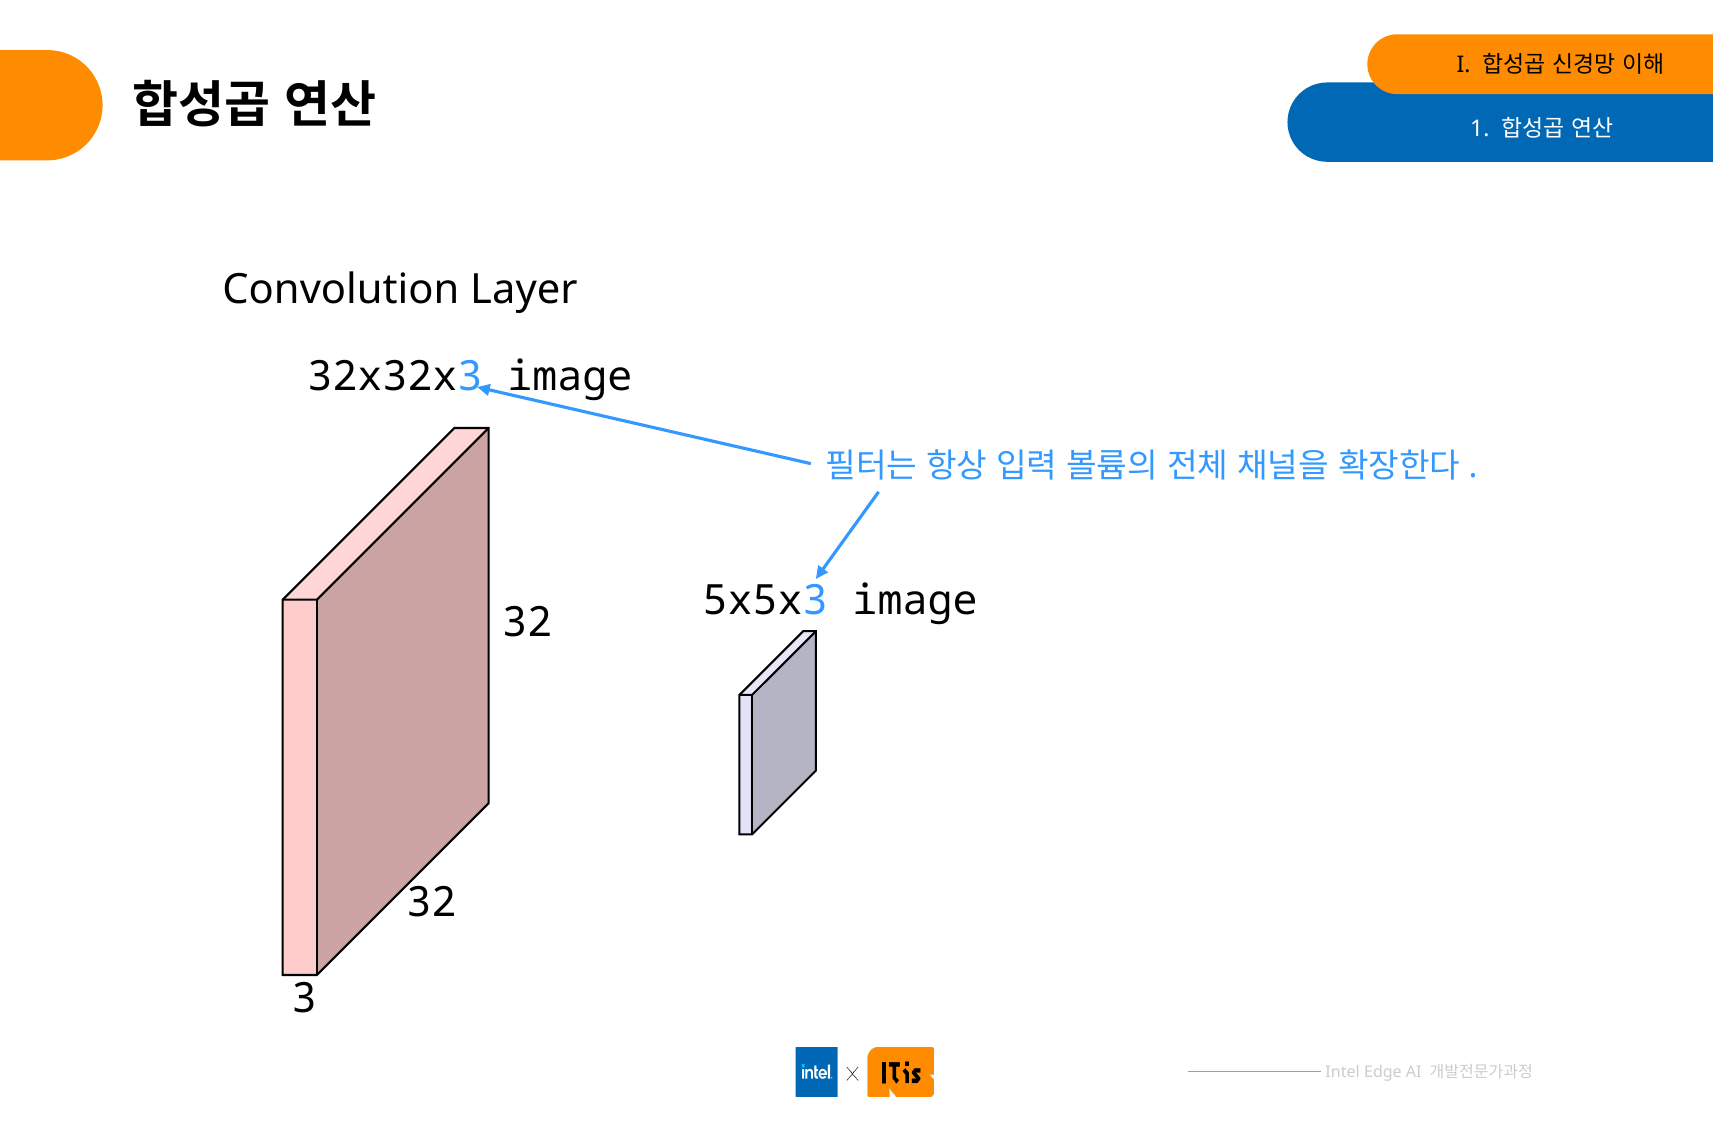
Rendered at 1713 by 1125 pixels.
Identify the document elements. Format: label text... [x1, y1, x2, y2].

title 합성곱 연산 [117, 51, 1167, 162]
text_box [423, 653, 490, 867]
text_box 32 [391, 867, 472, 933]
text_box [281, 426, 477, 963]
text_box 5x5x3 image [687, 565, 993, 631]
text_box 32x32x3 image [292, 341, 648, 406]
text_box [477, 387, 778, 465]
text_box [738, 631, 817, 836]
text_box 32 [487, 587, 567, 653]
text_box 1. 합성곱 연산 [1448, 106, 1629, 149]
text_box 필터는 항상 입력 볼륨의 전체 채널을 확장한다. [810, 436, 1493, 491]
text_box 3 [276, 963, 332, 1029]
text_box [815, 491, 879, 579]
text_box II. CNN 내부 구조 [318, 443, 487, 963]
text_box I. 합성곱 신경망 이해 [1397, 42, 1680, 85]
text_box N개의 입력 데이터 [753, 636, 814, 831]
text_box Convolution Layer [207, 254, 593, 319]
